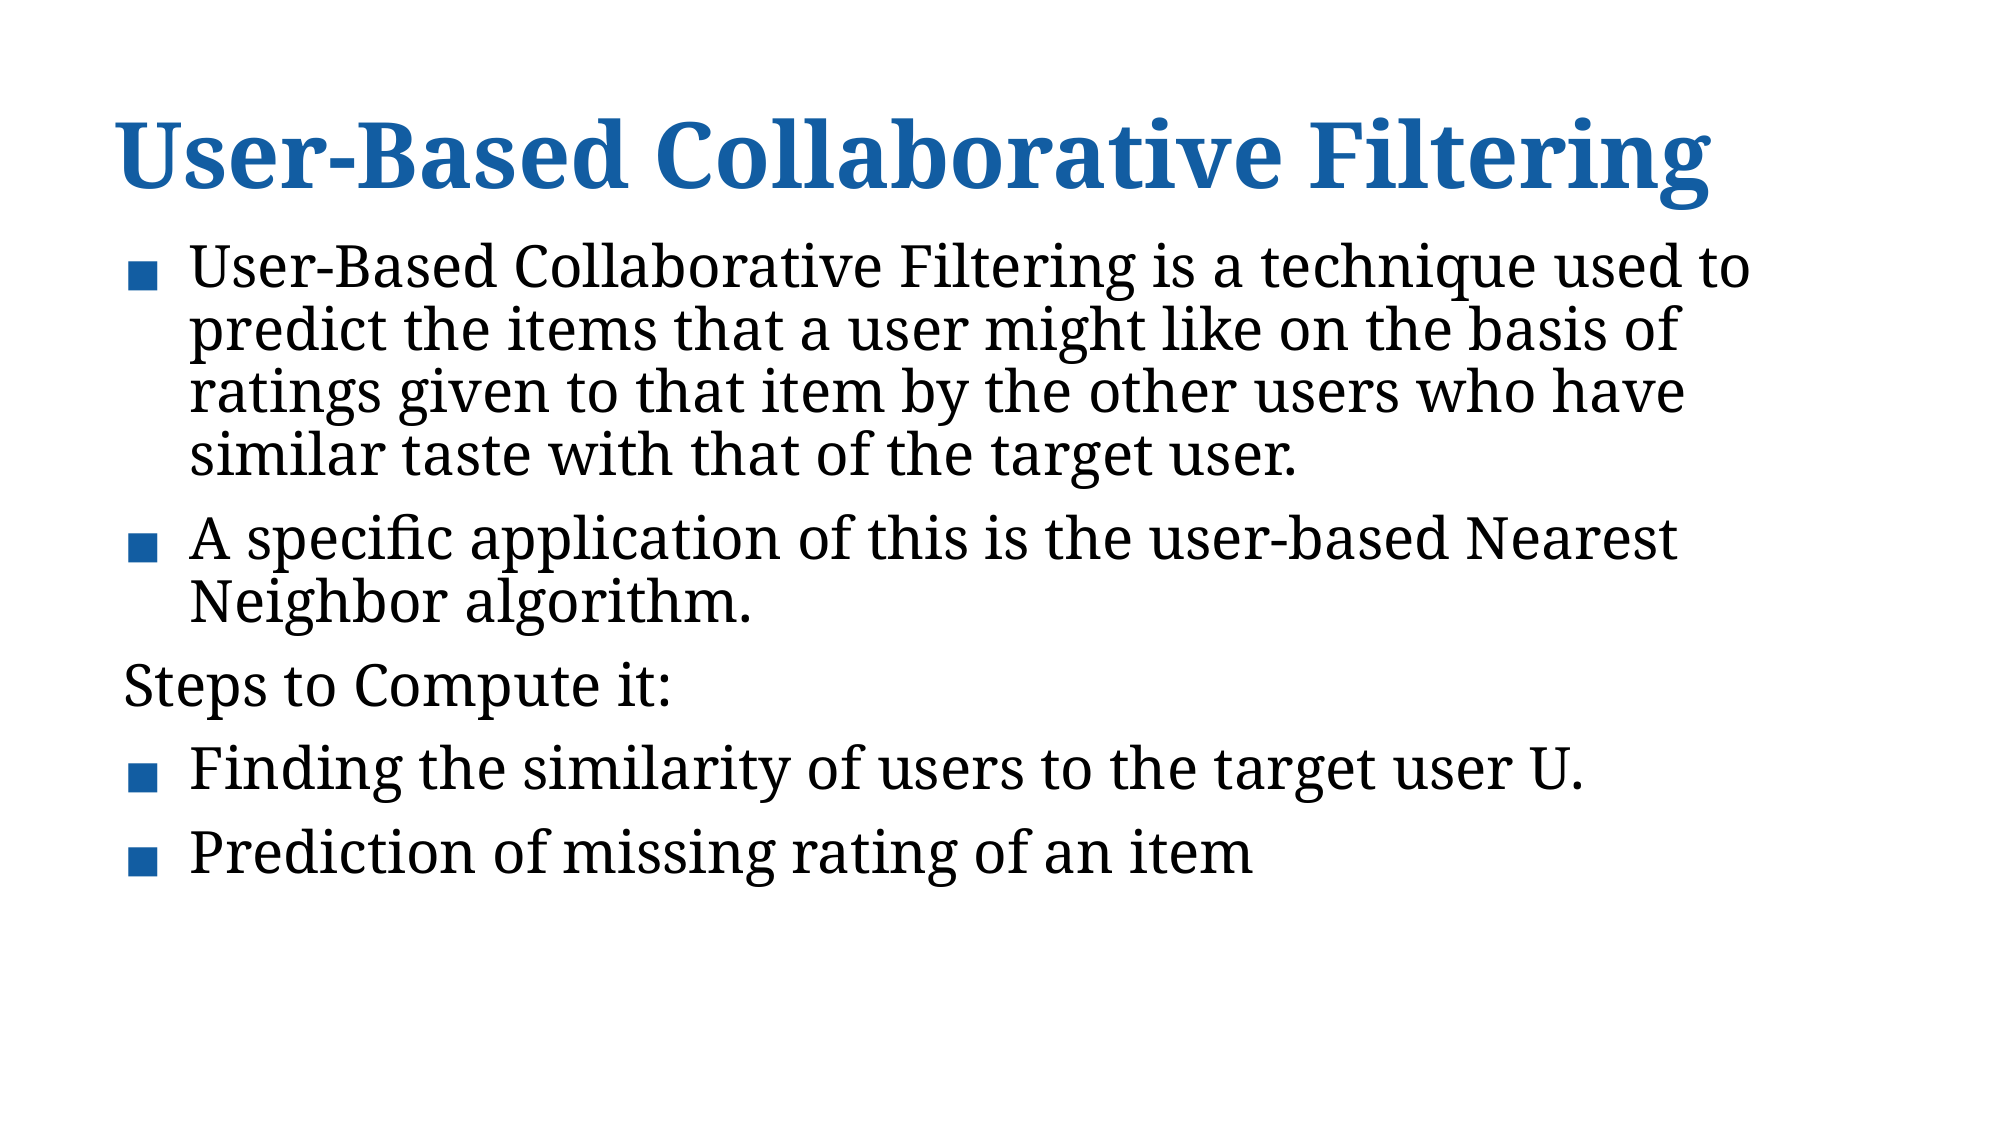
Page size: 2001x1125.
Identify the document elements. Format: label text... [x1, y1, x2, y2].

title User-Based Collaborative Filtering [99, 43, 1900, 229]
list User-Based Collaborative Filtering is a technique used to predict the items that a user might like on the basis of ratings given to that item by the other users who have similar taste with that of the target user. A specific application of this is the user-based Nearest Neighbor algorithm. Steps to Compute it: Finding the similarity of users to the target user U. Prediction of missing rating of an item [99, 229, 1900, 1082]
